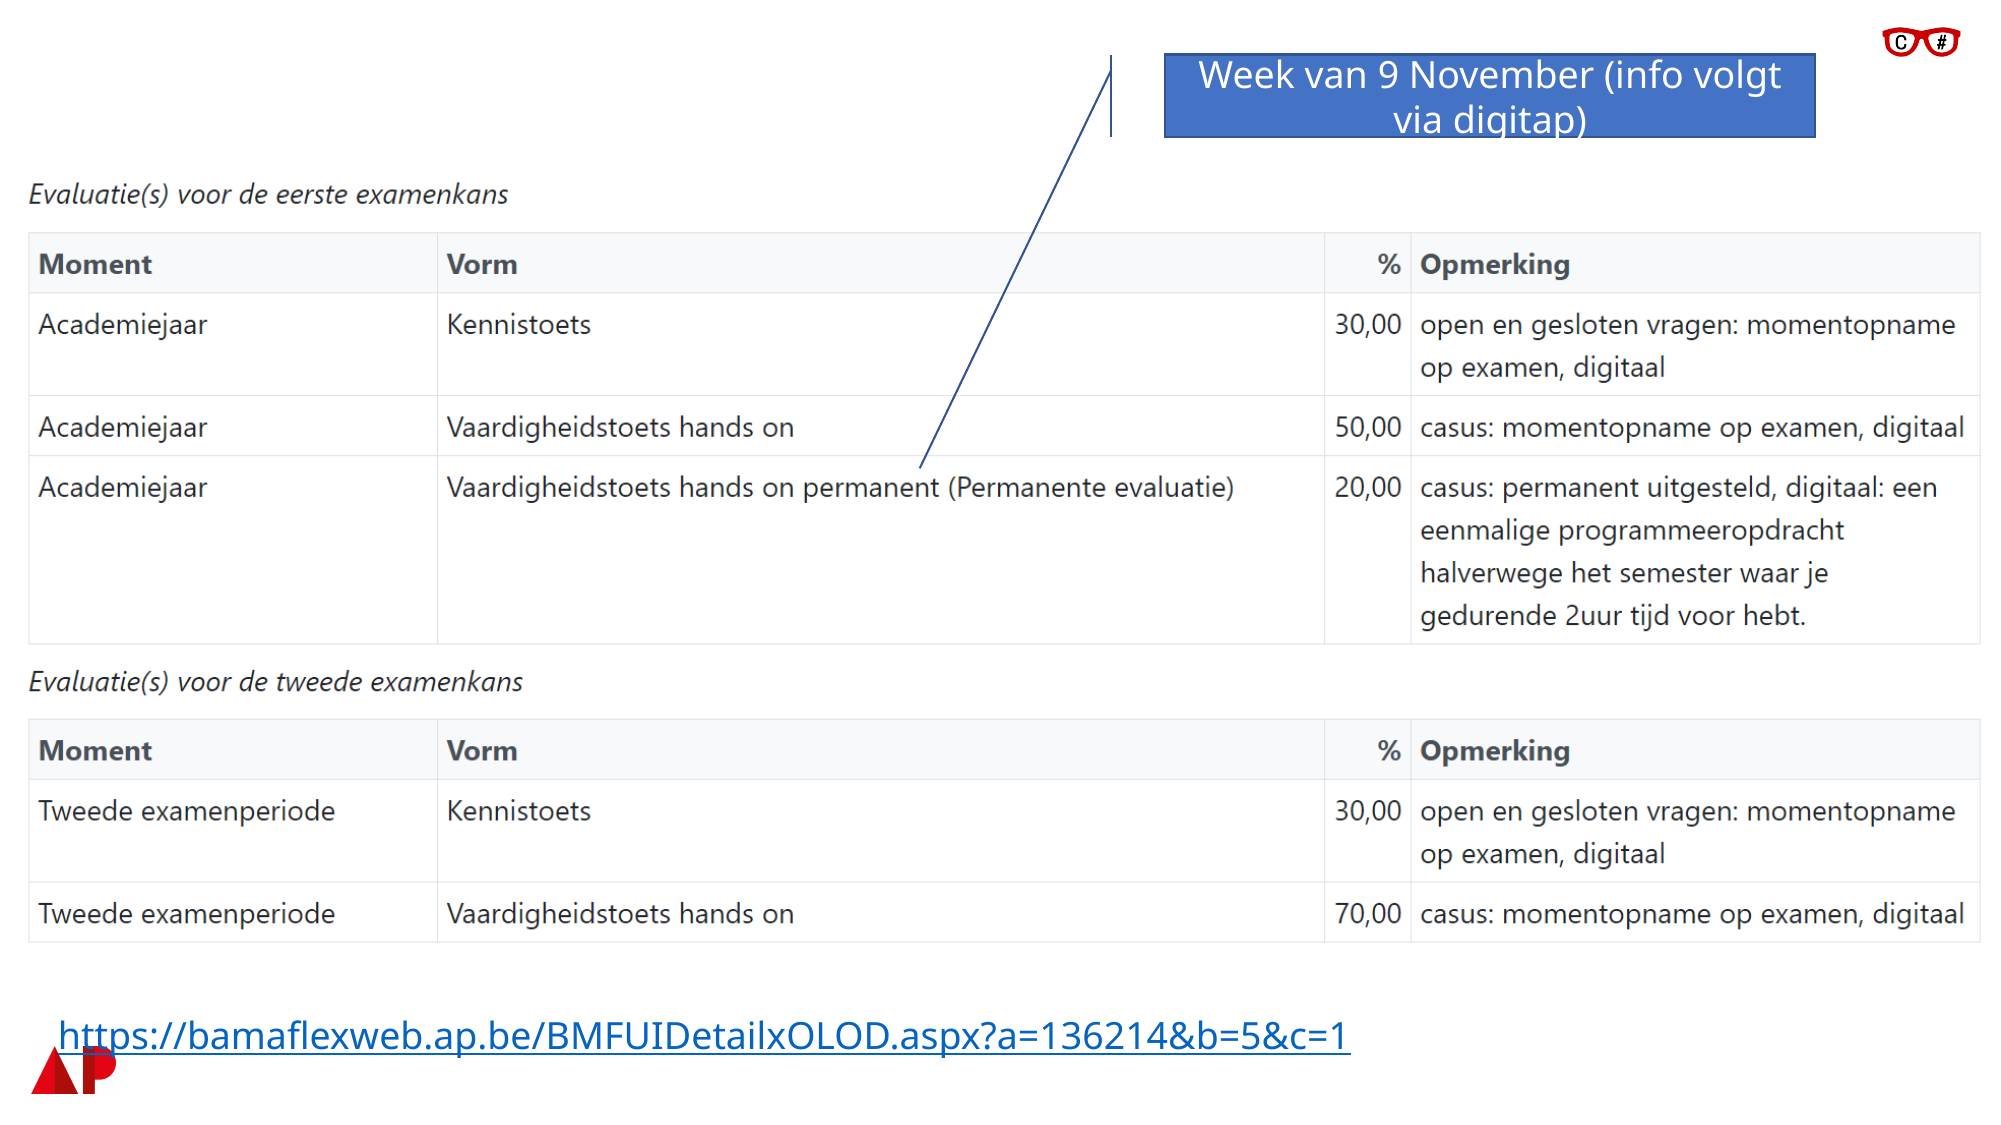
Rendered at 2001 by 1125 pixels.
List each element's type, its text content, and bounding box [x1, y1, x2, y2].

text_box Week van 9 November (info volgt via digitap) [1164, 53, 1816, 138]
picture [31, 1046, 116, 1094]
picture [0, 159, 2000, 965]
text_box https://bamaflexweb.ap.be/BMFUIDetailxOLOD.aspx?a=136214&b=5&c=1 [43, 1005, 1713, 1071]
text_box Week van 9 November (info volgt via digitap) [1066, 54, 1113, 160]
picture [1879, 0, 1964, 85]
